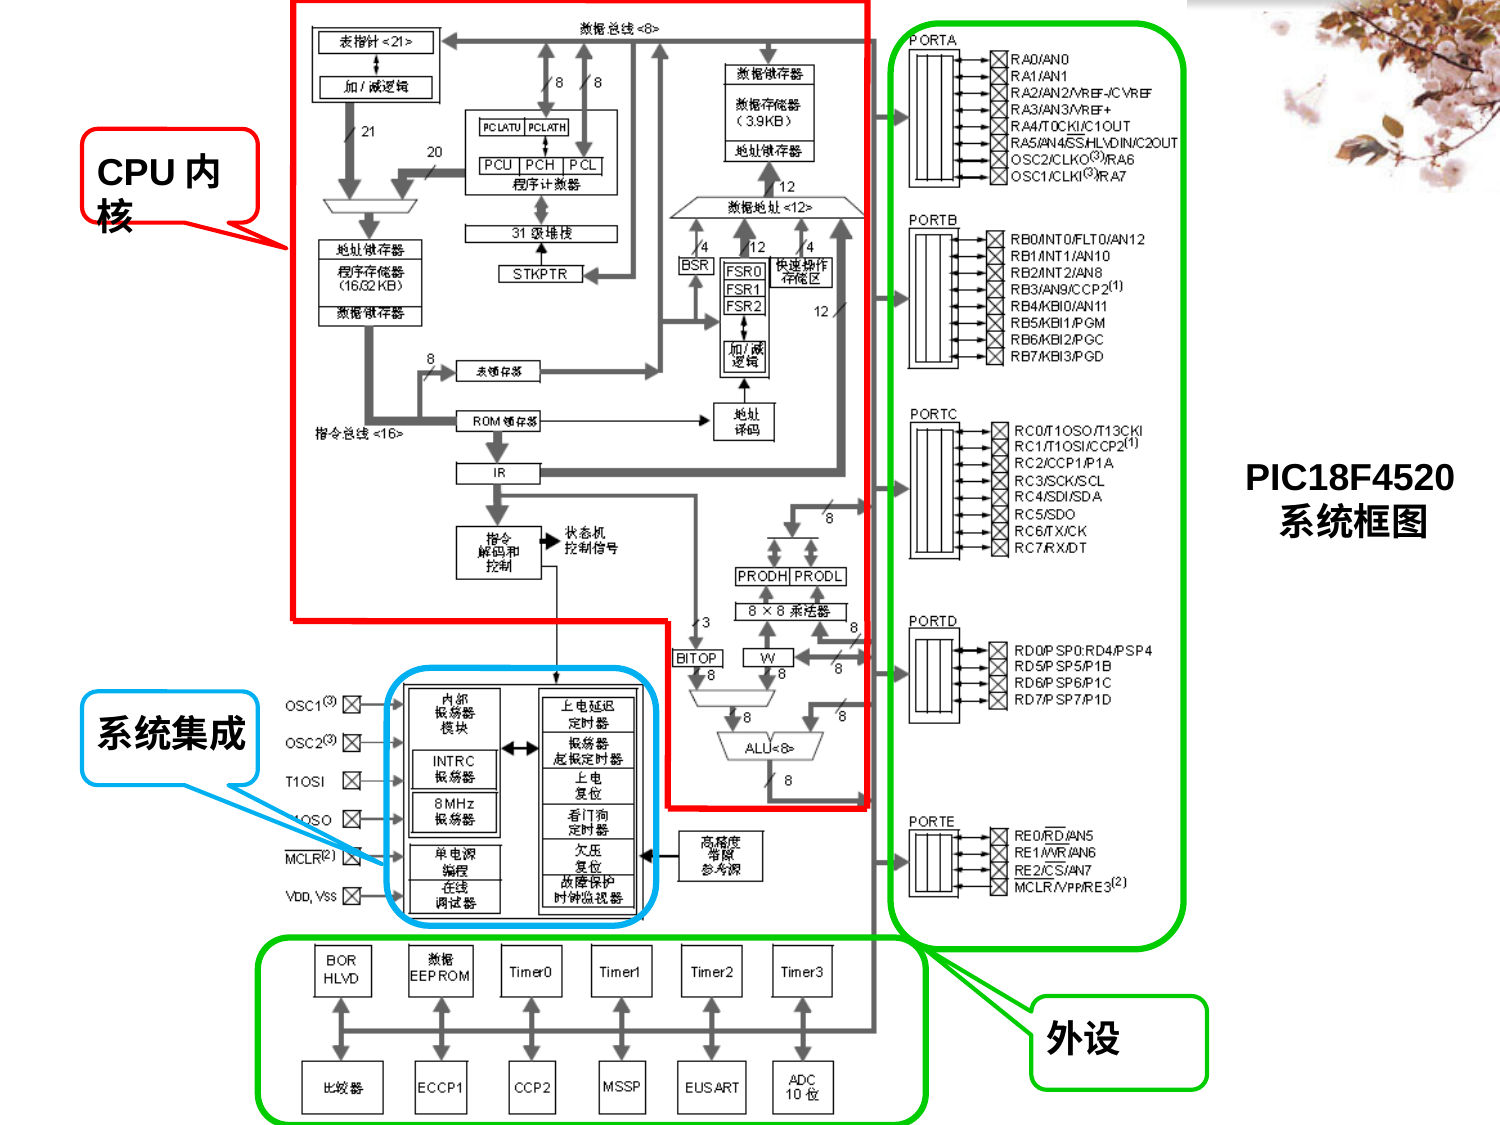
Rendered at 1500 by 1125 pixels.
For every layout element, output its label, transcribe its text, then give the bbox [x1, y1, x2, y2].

text_box PIC18F4520系统框图 [1230, 445, 1477, 550]
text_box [81, 128, 270, 223]
picture [390, 672, 652, 922]
picture [1187, 0, 1500, 193]
picture [280, 17, 1179, 310]
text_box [1031, 995, 1219, 1091]
picture [280, 815, 318, 835]
text_box [257, 940, 275, 1122]
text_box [81, 691, 270, 786]
picture [280, 311, 1179, 1125]
